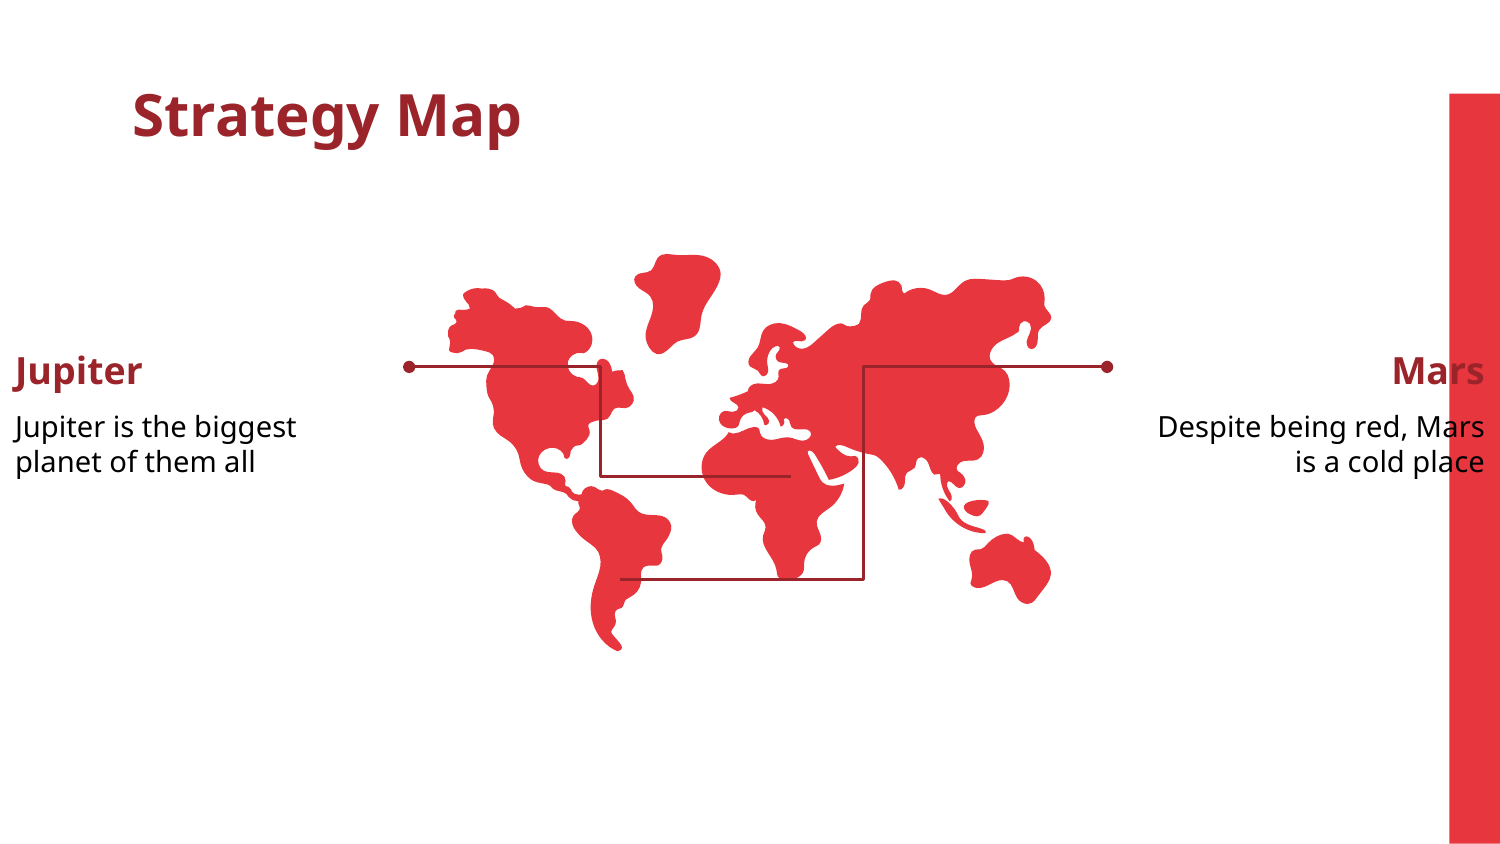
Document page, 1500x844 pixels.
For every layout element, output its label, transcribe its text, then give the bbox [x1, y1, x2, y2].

subtitle Jupiter [0, 331, 372, 393]
title Strategy Map [117, 62, 1383, 170]
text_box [408, 366, 619, 478]
subtitle Mars [1128, 331, 1500, 393]
subtitle Jupiter is the biggest planet of them all [0, 393, 372, 512]
subtitle Despite being red, Mars is a cold place [1128, 393, 1500, 512]
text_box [447, 253, 1053, 365]
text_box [447, 486, 1053, 652]
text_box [620, 366, 1108, 581]
